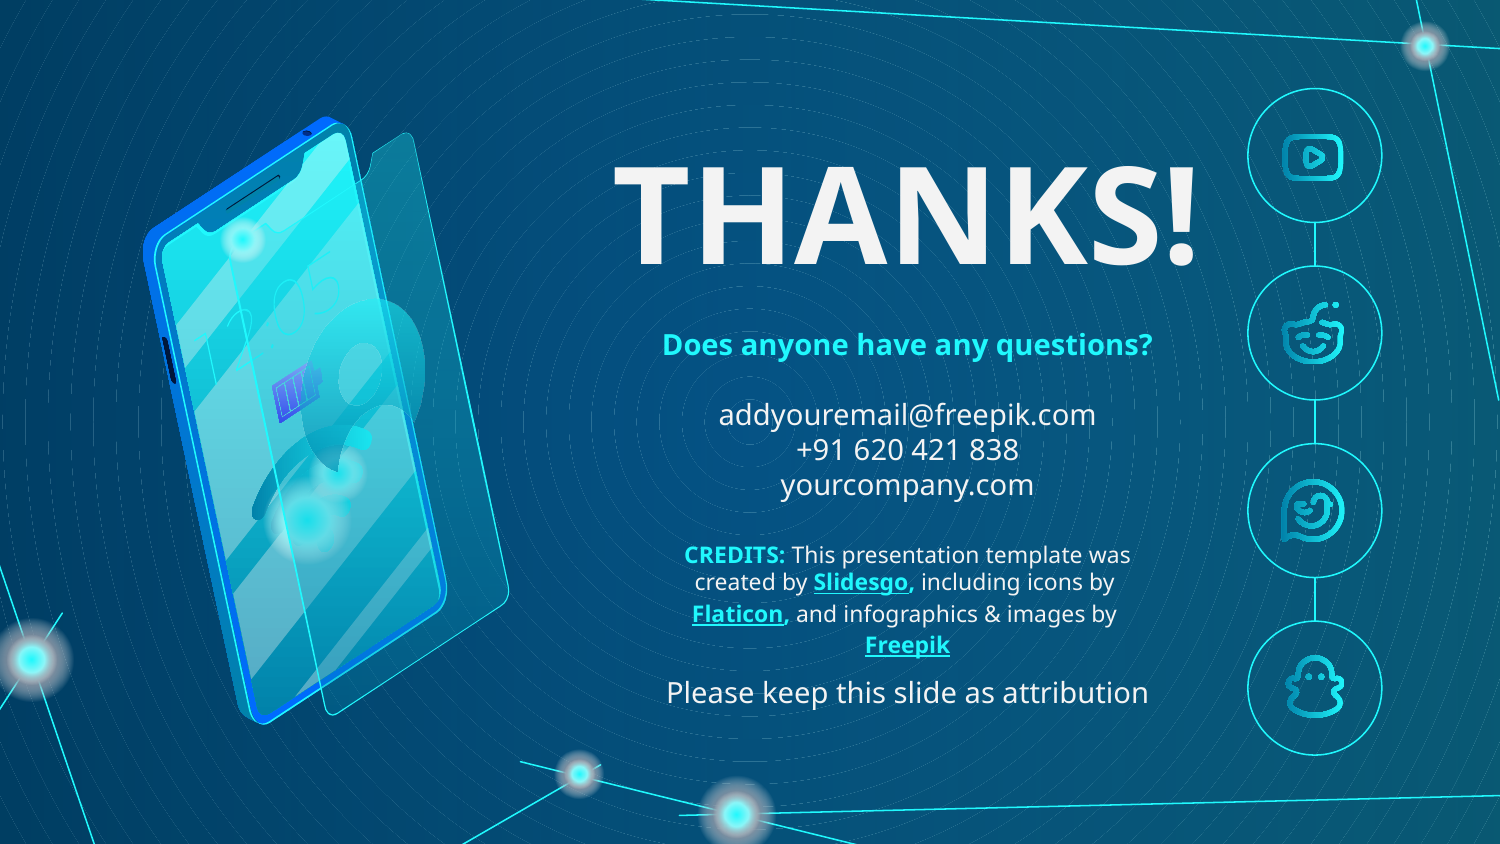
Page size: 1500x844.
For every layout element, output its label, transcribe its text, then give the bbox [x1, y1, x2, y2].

text_box [1281, 302, 1345, 365]
text_box [1247, 266, 1382, 400]
text_box [1247, 443, 1382, 578]
text_box [1332, 301, 1339, 308]
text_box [0, 115, 511, 729]
subtitle Does anyone have any questions? addyouremail@freepik.com +91 620 421 838 yourcompany.com [643, 311, 1172, 513]
subtitle Please keep this slide as attribution [643, 659, 1172, 728]
text_box [1285, 655, 1345, 718]
text_box [1247, 621, 1382, 756]
text_box [1282, 133, 1344, 182]
text_box [1281, 479, 1345, 542]
title THANKS! [573, 115, 1242, 307]
text_box [1247, 88, 1382, 223]
